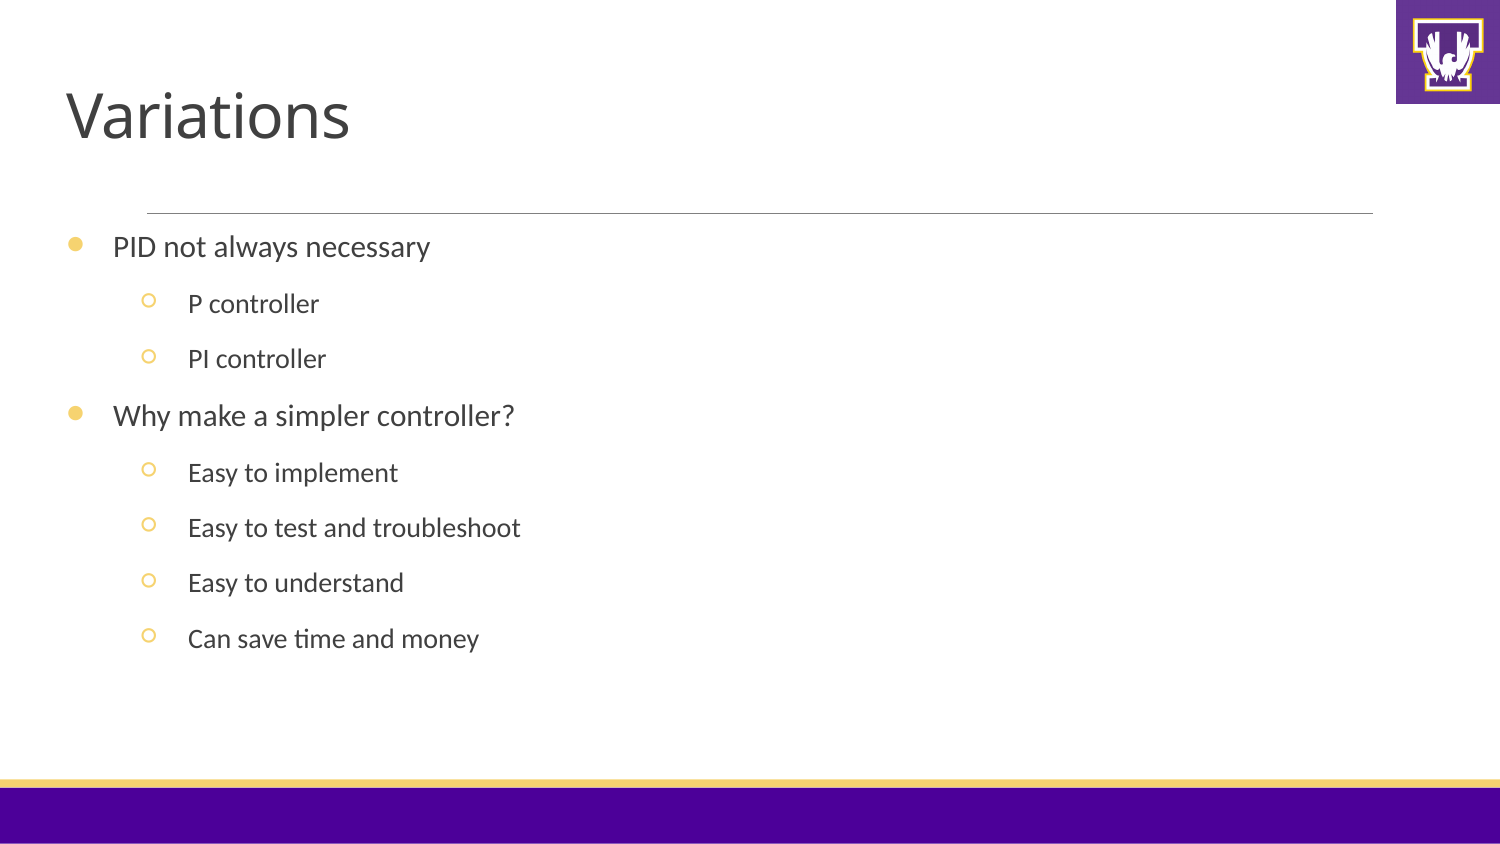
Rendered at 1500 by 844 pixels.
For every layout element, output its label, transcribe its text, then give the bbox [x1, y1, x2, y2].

title Variations [51, 72, 1449, 167]
picture [1395, 0, 1500, 105]
list PID not always necessary P controller PI controller Why make a simpler controller? Easy to implement Easy to test and troubleshoot Easy to understand Can save time and money [51, 215, 1449, 750]
